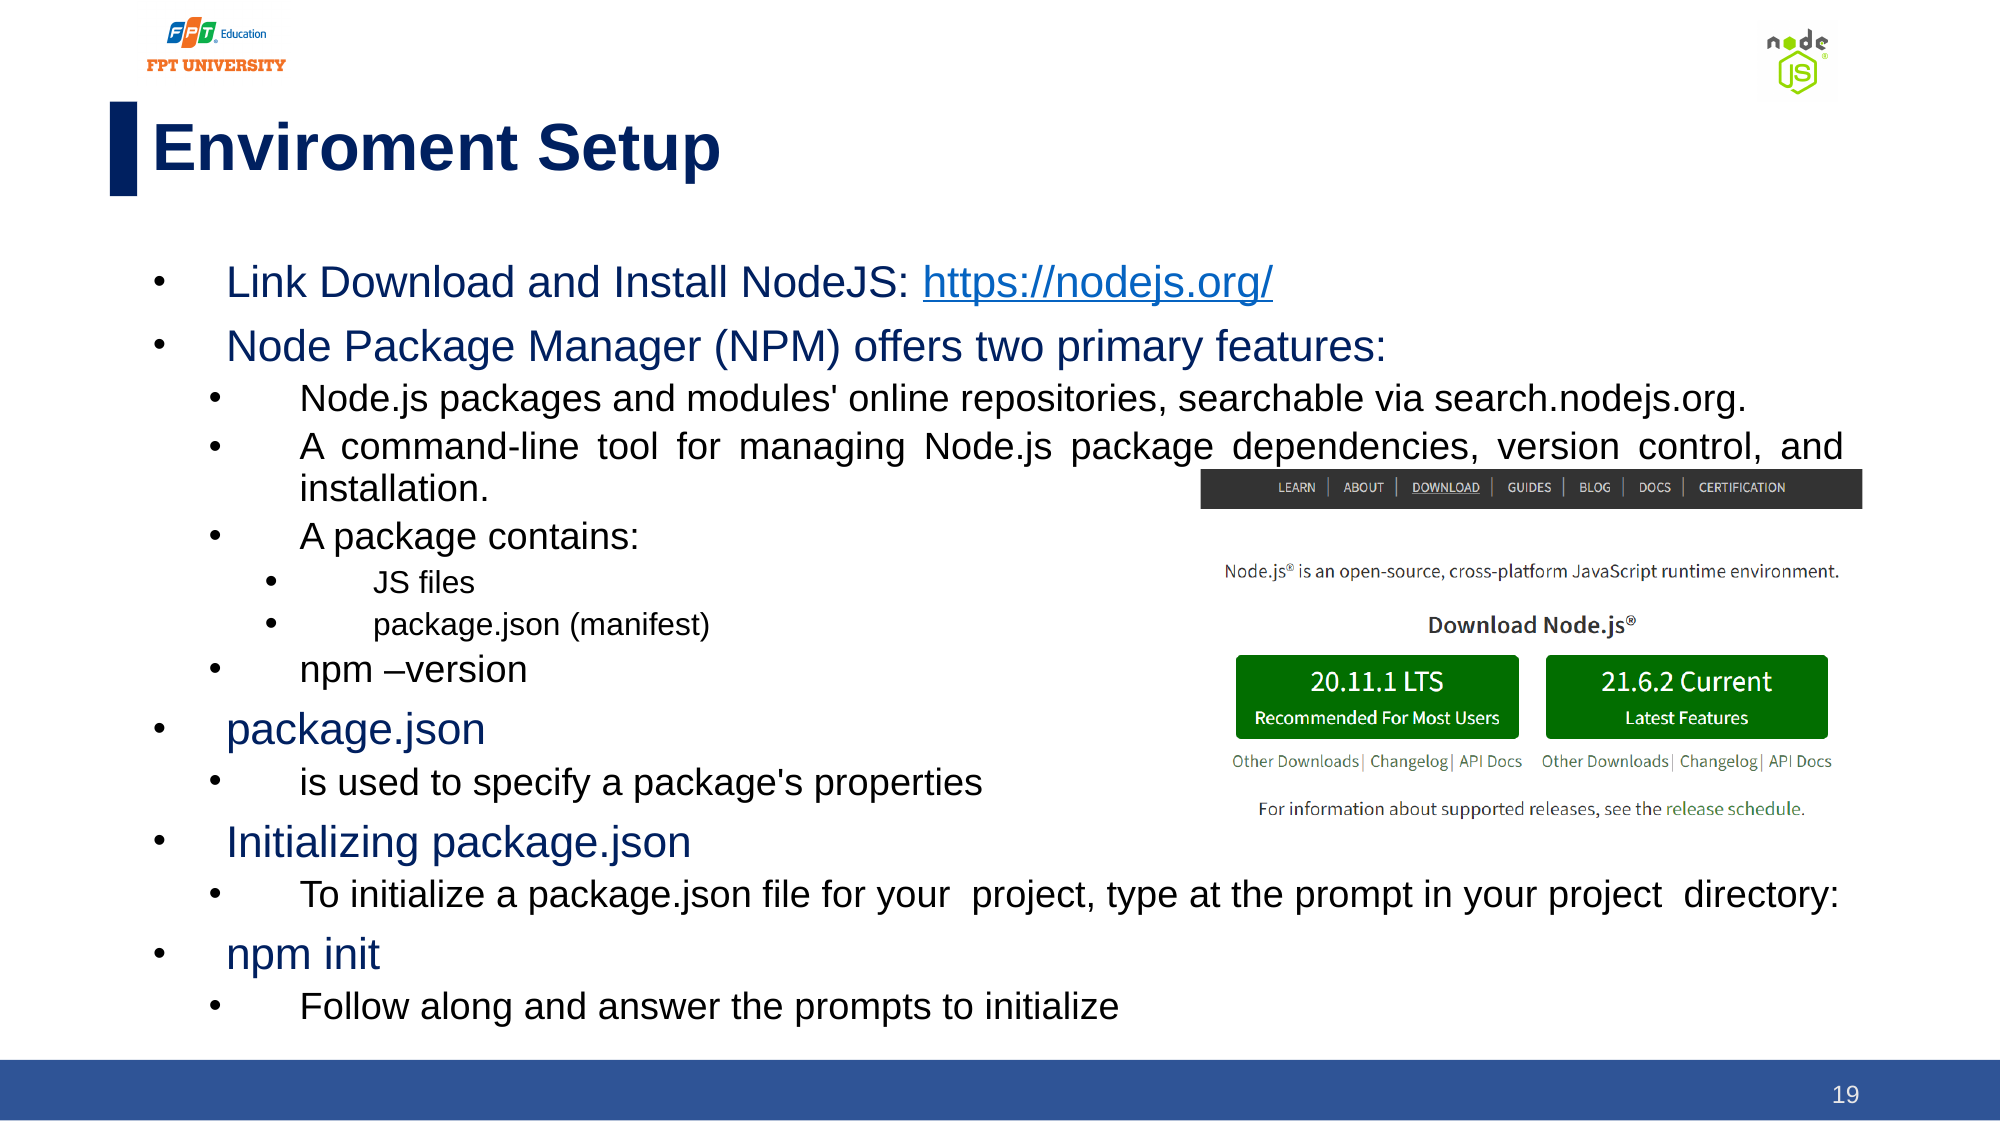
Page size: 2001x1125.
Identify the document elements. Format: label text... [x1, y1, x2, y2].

slide_number ‹#› [1424, 1063, 1875, 1123]
picture [137, 1, 291, 86]
picture [1200, 469, 1863, 821]
picture [1757, 20, 1838, 102]
title Enviroment Setup [137, 101, 1650, 197]
list Link Download and Install NodeJS: https://nodejs.org/ Node Package Manager (NPM) offers two primary features: Node.js packages and modules' online repositories, searchable via search.nodejs.org. A command-line tool for managing Node.js package dependencies, version control, and installation. A package contains: JS files package.json (manifest) npm –version package.json is used to specify a package's properties Initializing package.json To initialize a package.json file for your project, type at the prompt in your project directory: npm init Follow along and answer the prompts to initialize [137, 251, 1863, 1064]
